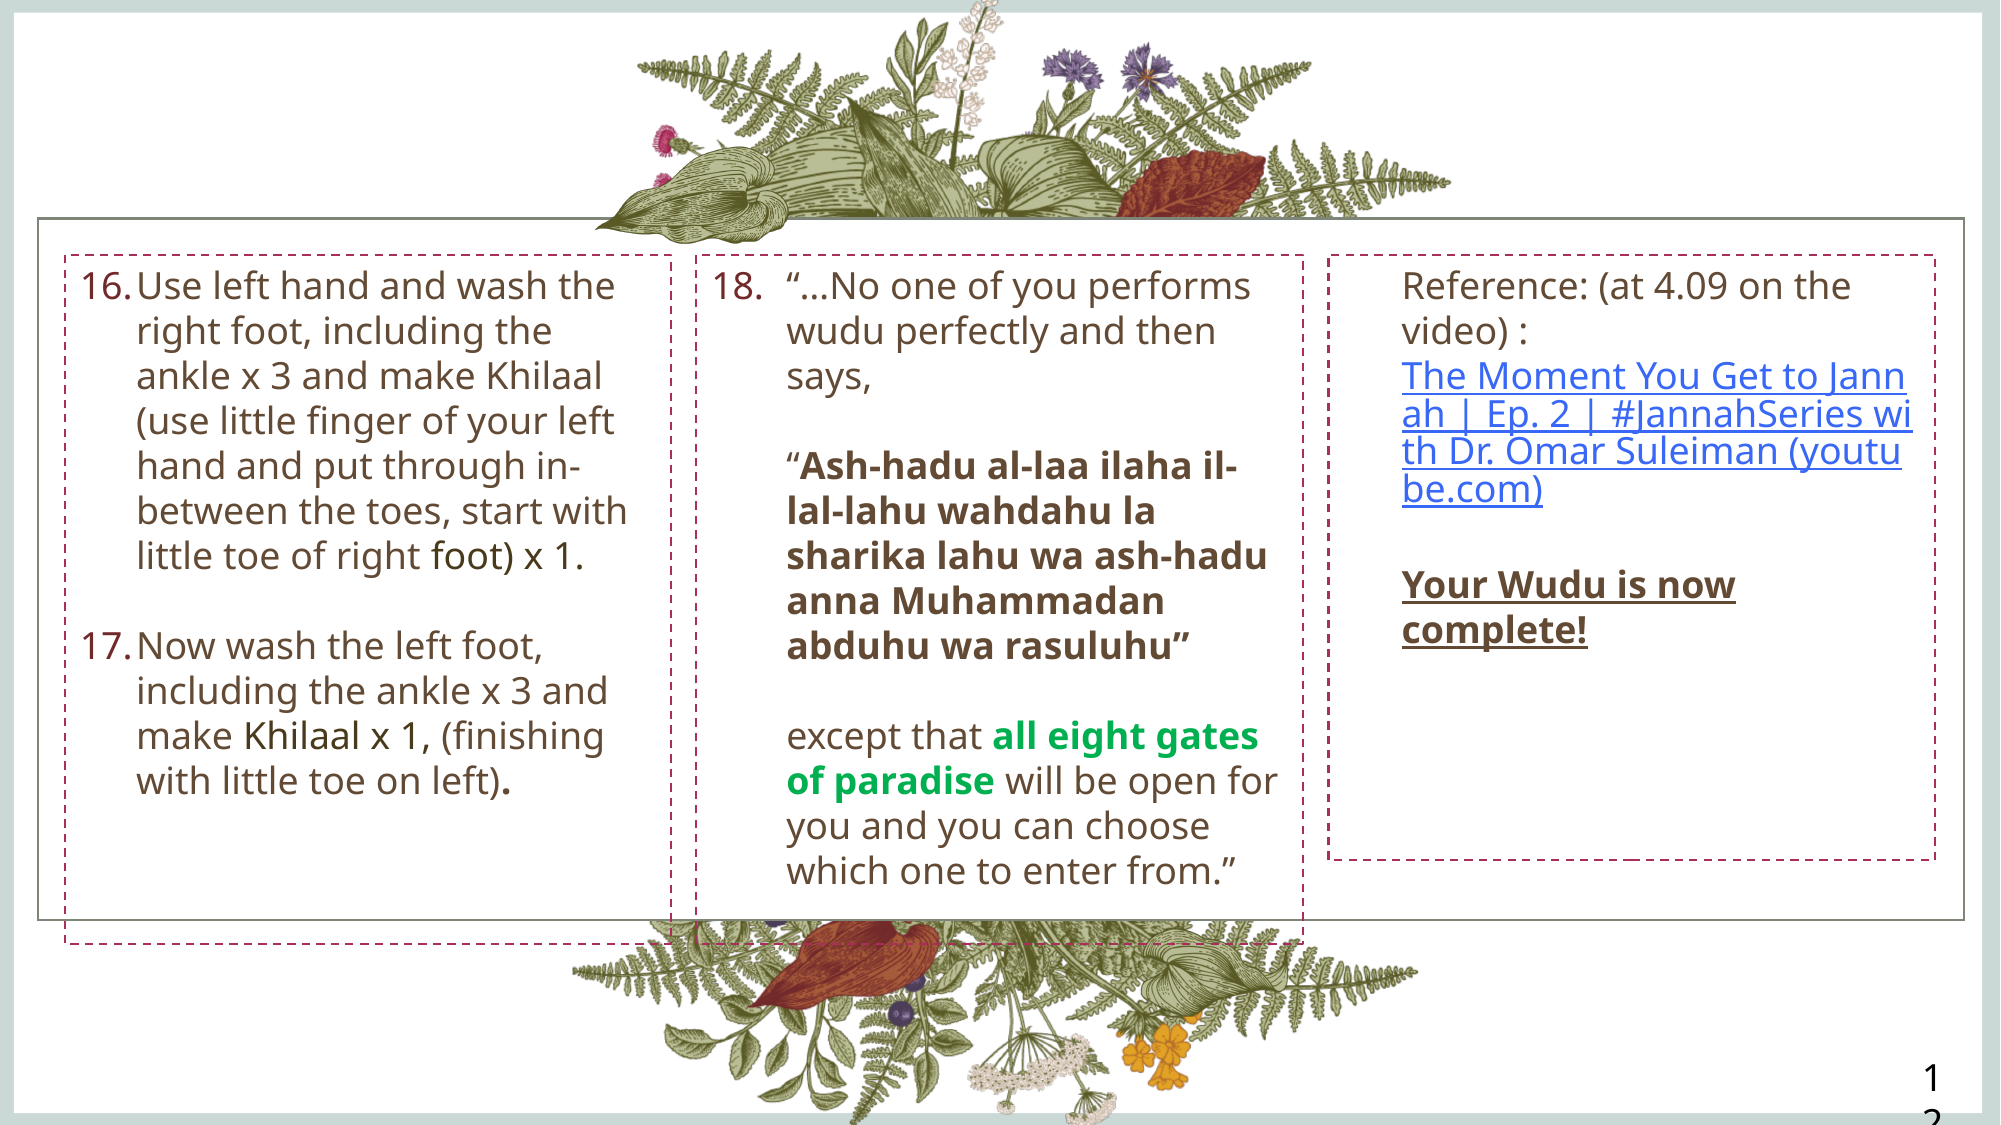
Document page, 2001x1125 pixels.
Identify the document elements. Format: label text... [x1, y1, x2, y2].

text_box Use left hand and wash the right foot, including the ankle x 3 and make Khilaal (use little finger of your left hand and put through in-between the toes, start with little toe of right foot) x 1. Now wash the left foot, including the ankle x 3 and make Khilaal x 1, (finishing with little toe on left). [65, 254, 671, 945]
picture [567, 921, 1434, 1125]
text_box 12 [1907, 1046, 1977, 1125]
text_box “…No one of you performs wudu perfectly and then says, “Ash-hadu al-laa ilaha il-lal-lahu wahdahu la sharika lahu wa ash-hadu anna Muhammadan abduhu wa rasuluhu” except that all eight gates of paradise will be open for you and you can choose which one to enter from.” [696, 254, 1303, 945]
picture [593, 0, 1491, 245]
text_box Reference: (at 4.09 on the video) : The Moment You Get to Jannah | Ep. 2 | #JannahSeries with Dr. Omar Suleiman (youtube.com) Your Wudu is now complete! [1328, 254, 1935, 861]
